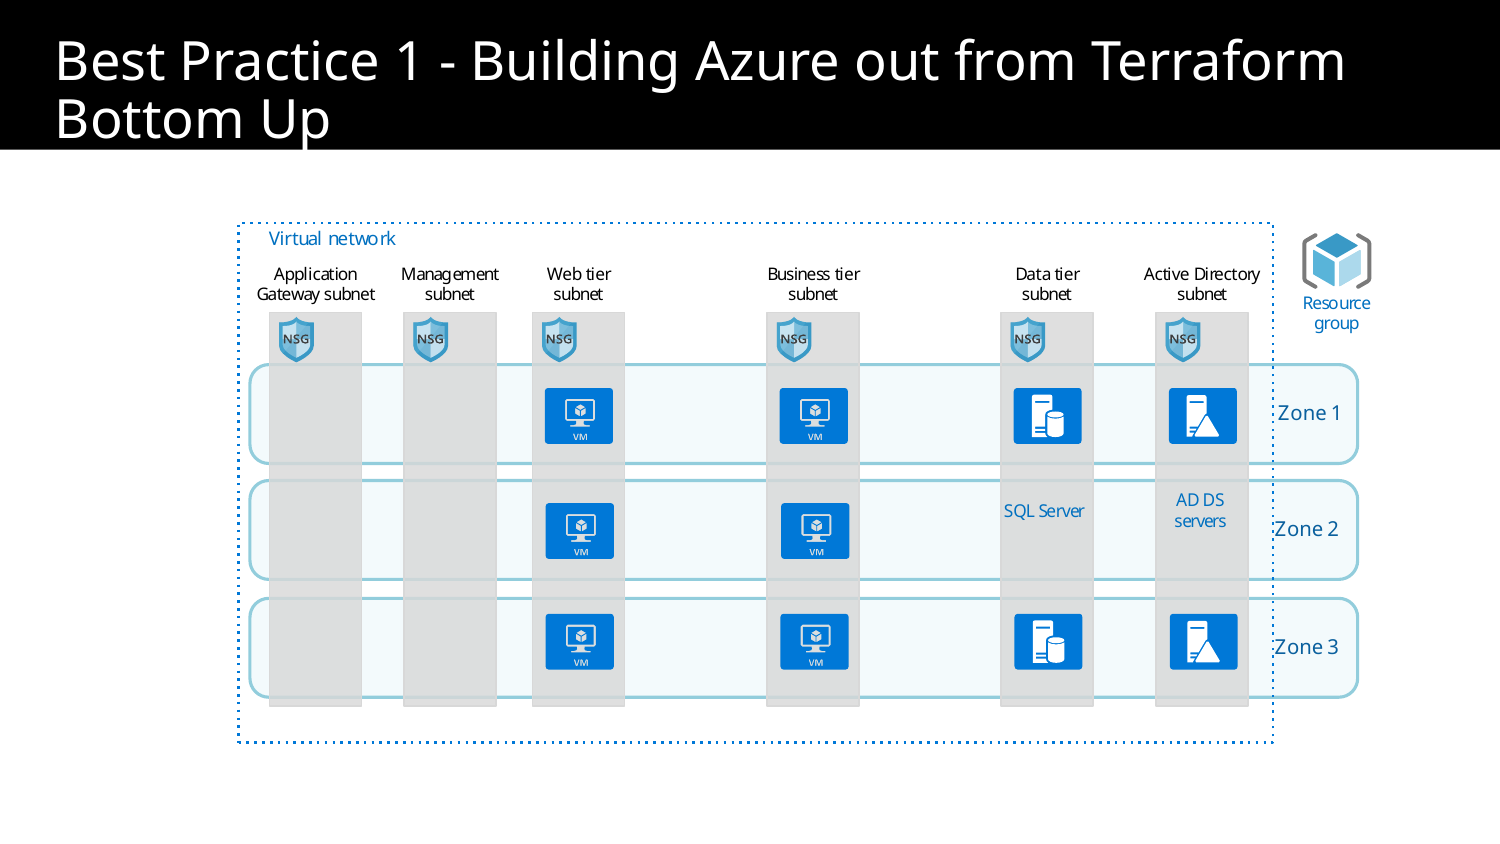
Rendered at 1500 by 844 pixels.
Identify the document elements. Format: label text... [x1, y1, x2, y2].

picture [234, 216, 1361, 746]
title Best Practice 1 - Building Azure out from Terraform Bottom Up [39, 36, 1470, 148]
picture [1290, 229, 1385, 345]
